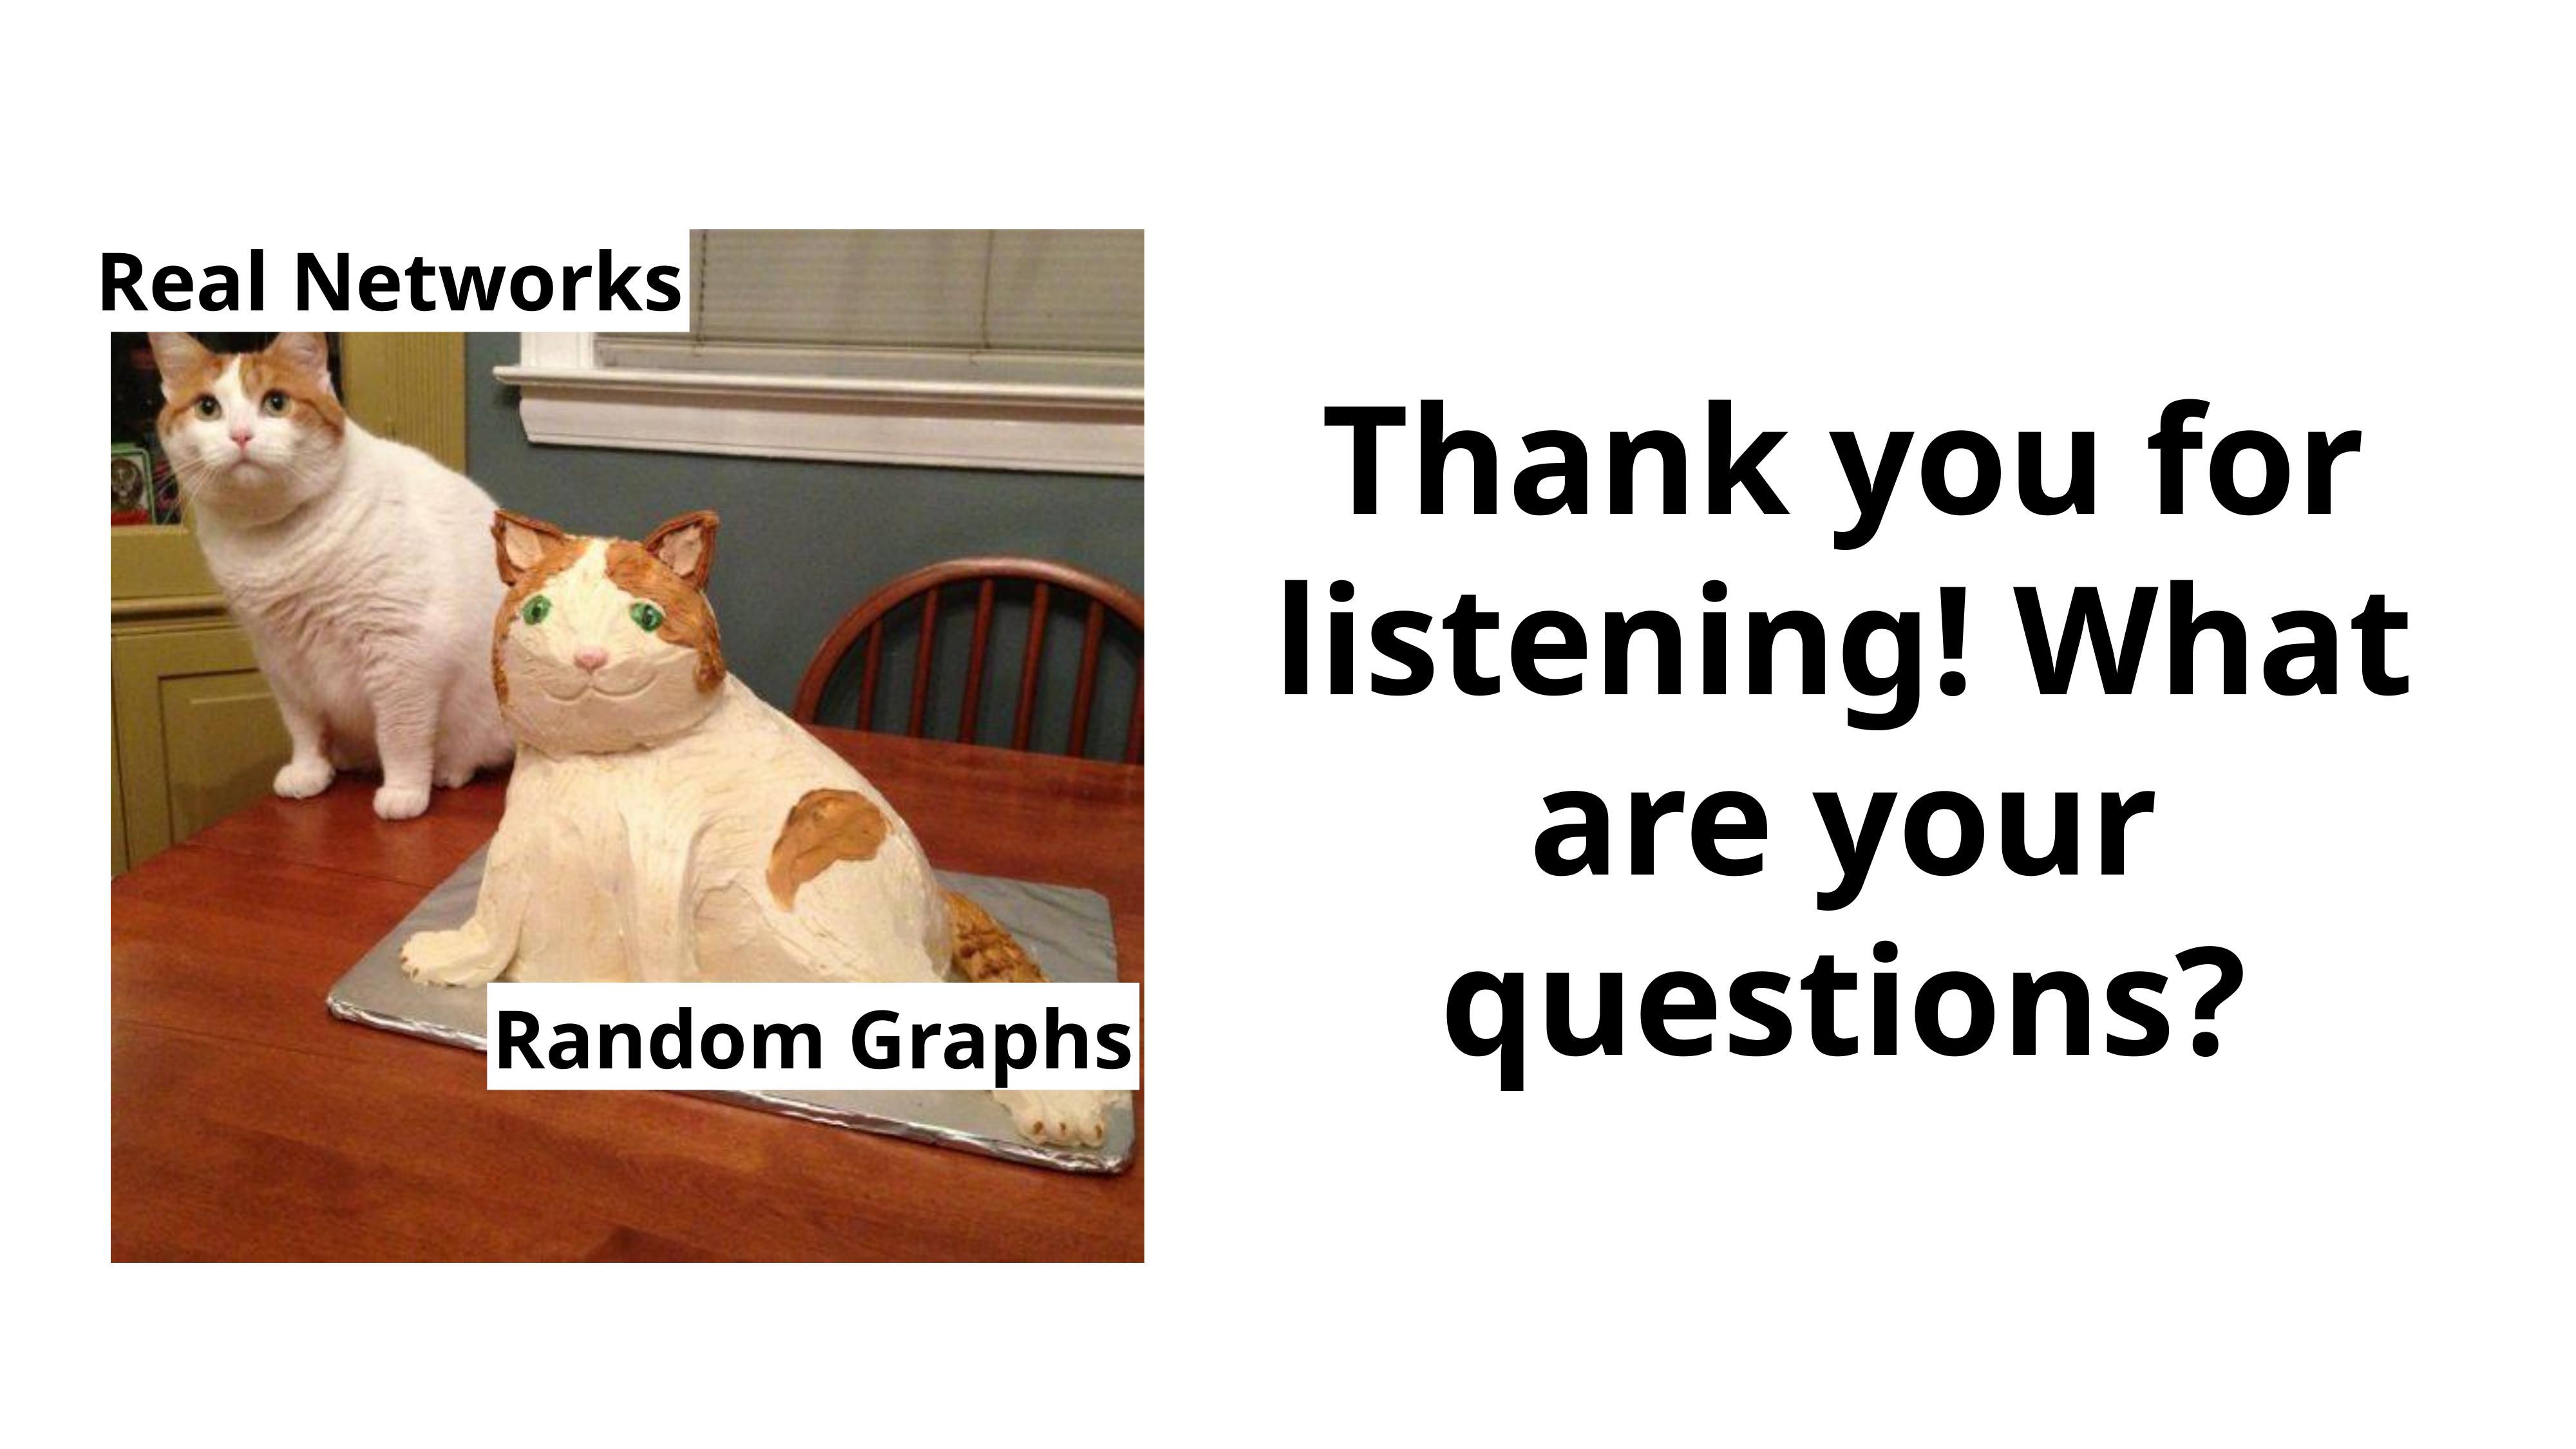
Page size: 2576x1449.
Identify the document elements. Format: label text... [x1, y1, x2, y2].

picture [111, 229, 1144, 1263]
text_box Real Networks [90, 224, 690, 332]
text_box Thank you for listening! What are your questions? [1158, 358, 2529, 1091]
